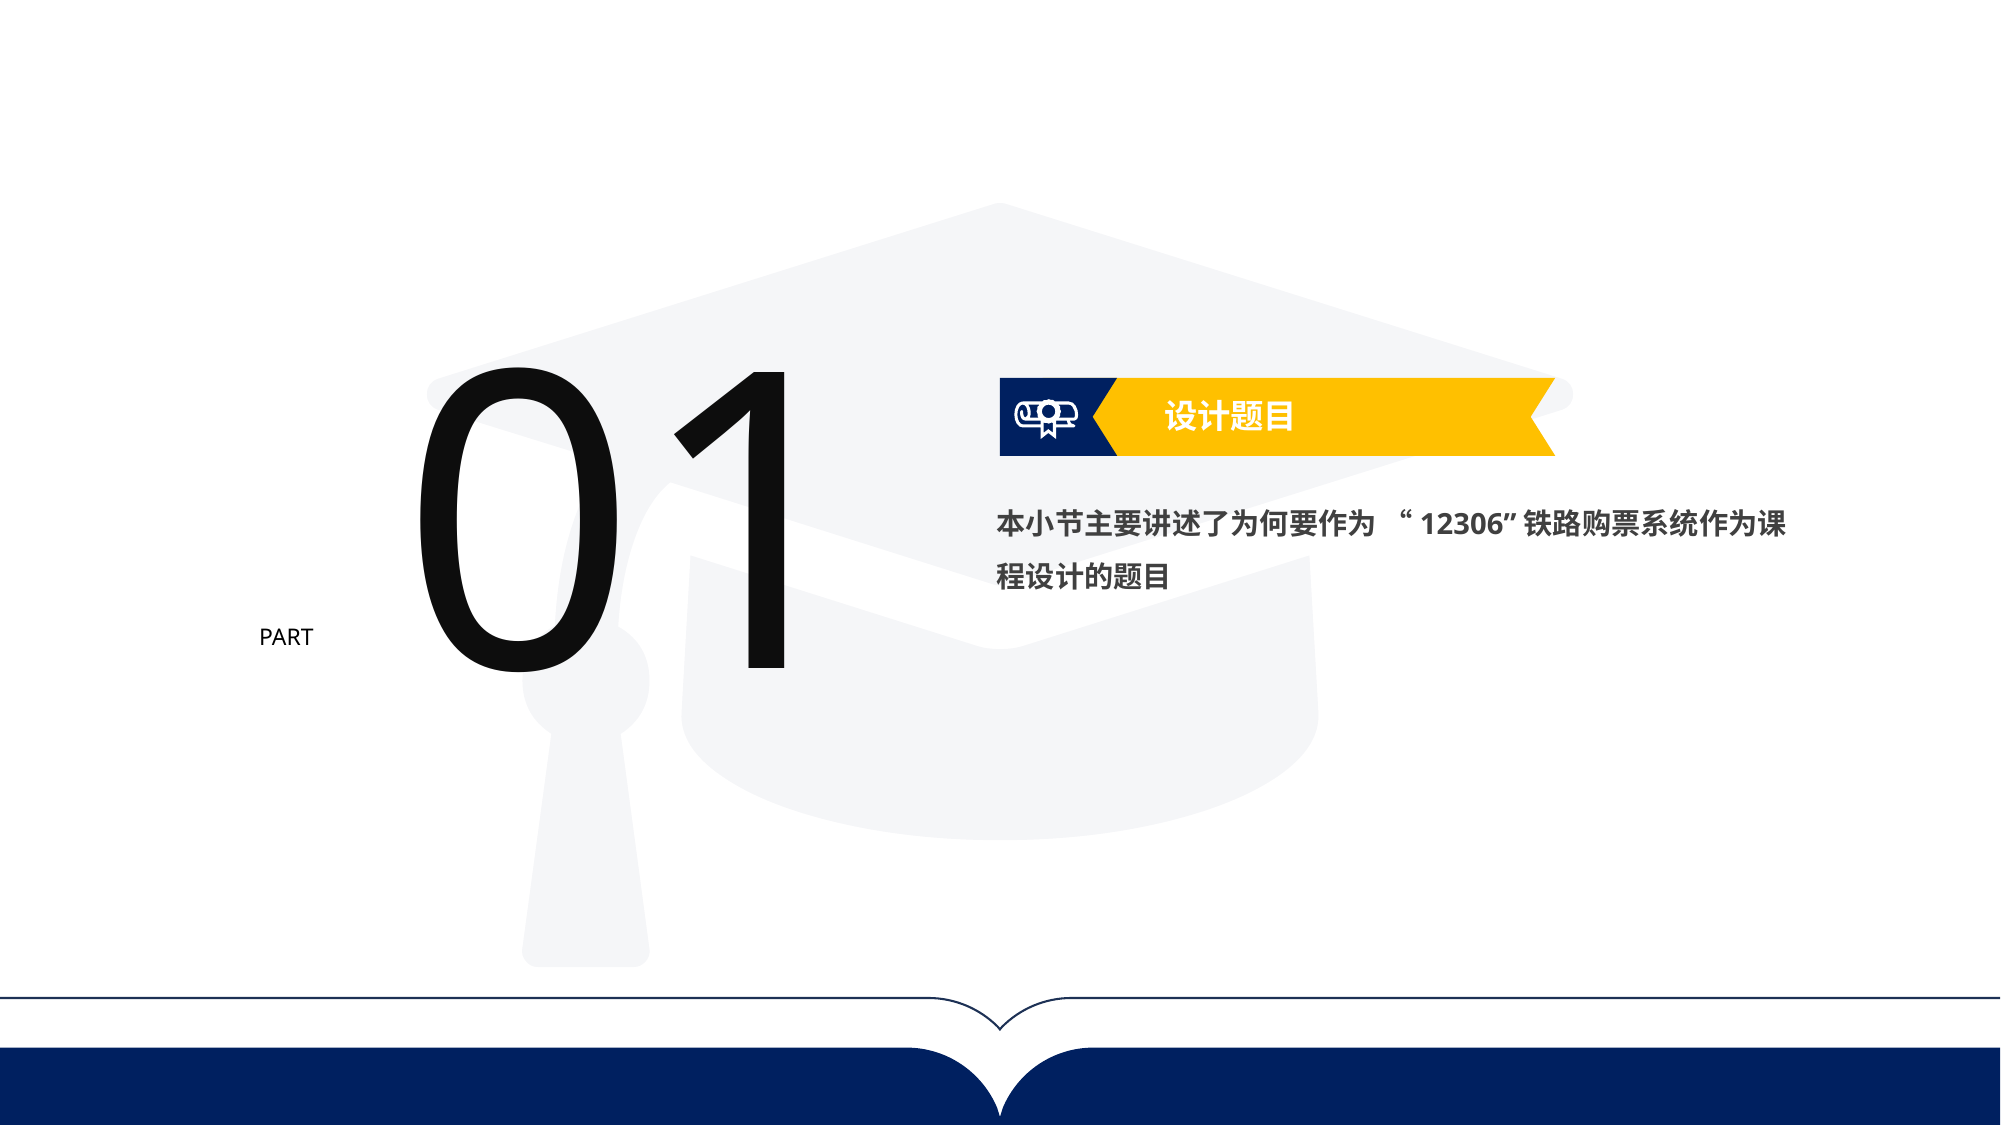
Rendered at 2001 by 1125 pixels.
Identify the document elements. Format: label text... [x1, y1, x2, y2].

text_box 01 [237, 246, 1038, 759]
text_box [999, 377, 1556, 456]
text_box PART [244, 615, 427, 658]
text_box 本小节主要讲述了为何要作为 “12306”铁路购票系统作为课程设计的题目 [981, 480, 1826, 601]
